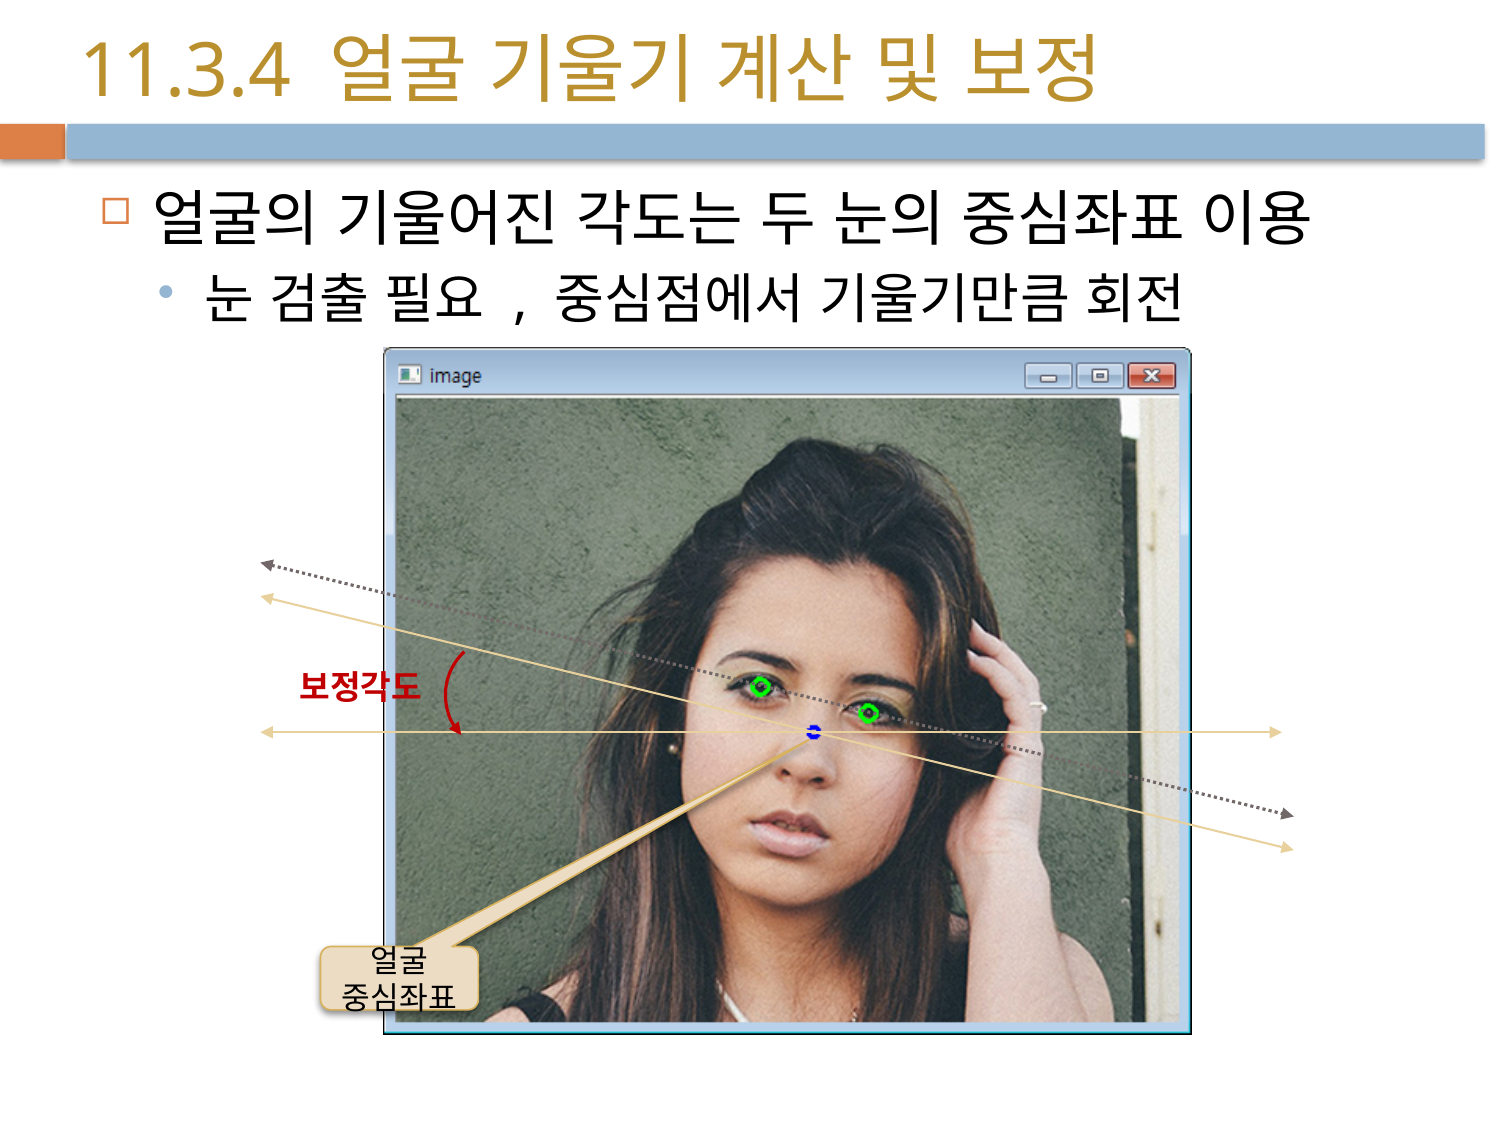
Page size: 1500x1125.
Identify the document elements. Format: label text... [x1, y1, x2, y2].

list 얼굴의 기울어진 각도는 두 눈의 중심좌표 이용 눈 검출 필요 , 중심점에서 기울기만큼 회전 [84, 172, 1491, 1059]
title 11.3.4 얼굴 기울기 계산 및 보정 [64, 7, 1471, 126]
picture [383, 851, 1192, 1036]
text_box 얼굴 중심좌표 [319, 945, 377, 1011]
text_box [259, 562, 1295, 595]
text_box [259, 595, 1295, 851]
picture [383, 347, 1192, 562]
